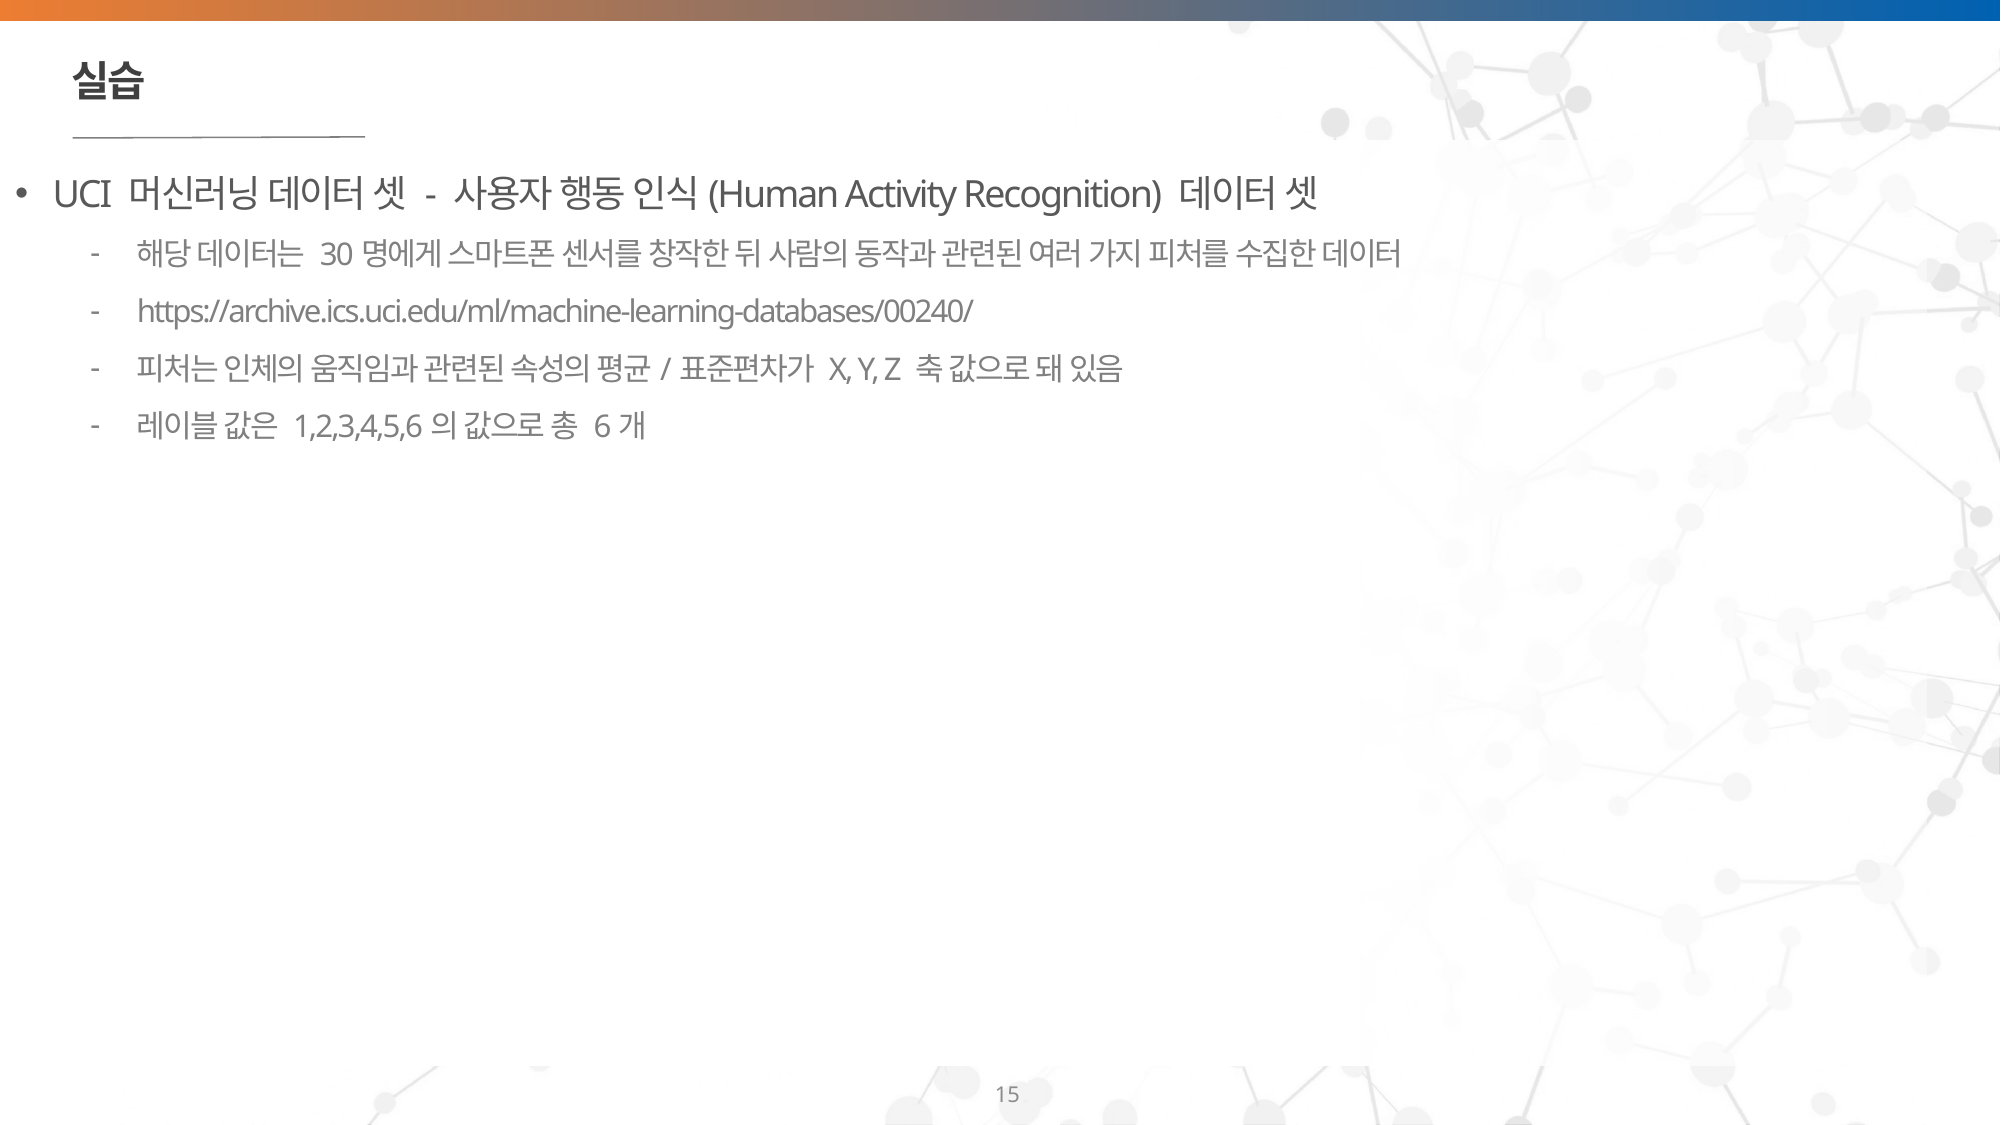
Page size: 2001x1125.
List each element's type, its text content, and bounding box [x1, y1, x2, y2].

slide_number 15 [782, 1065, 1233, 1125]
list UCI 머신러닝 데이터 셋 - 사용자 행동 인식(Human Activity Recognition) 데이터 셋 해당 데이터는 30명에게 스마트폰 센서를 창작한 뒤 사람의 동작과 관련된 여러 가지 피처를 수집한 데이터 https://archive.ics.uci.edu/ml/machine-learning-databases/00240/ 피처는 인체의 움직임과 관련된 속성의 평균/표준편차가 X, Y, Z 축 값으로 돼 있음 레이블 값은 1,2,3,4,5,6의 값으로 총 6개 [0, 151, 2000, 1125]
title 실습 [56, 49, 1162, 117]
